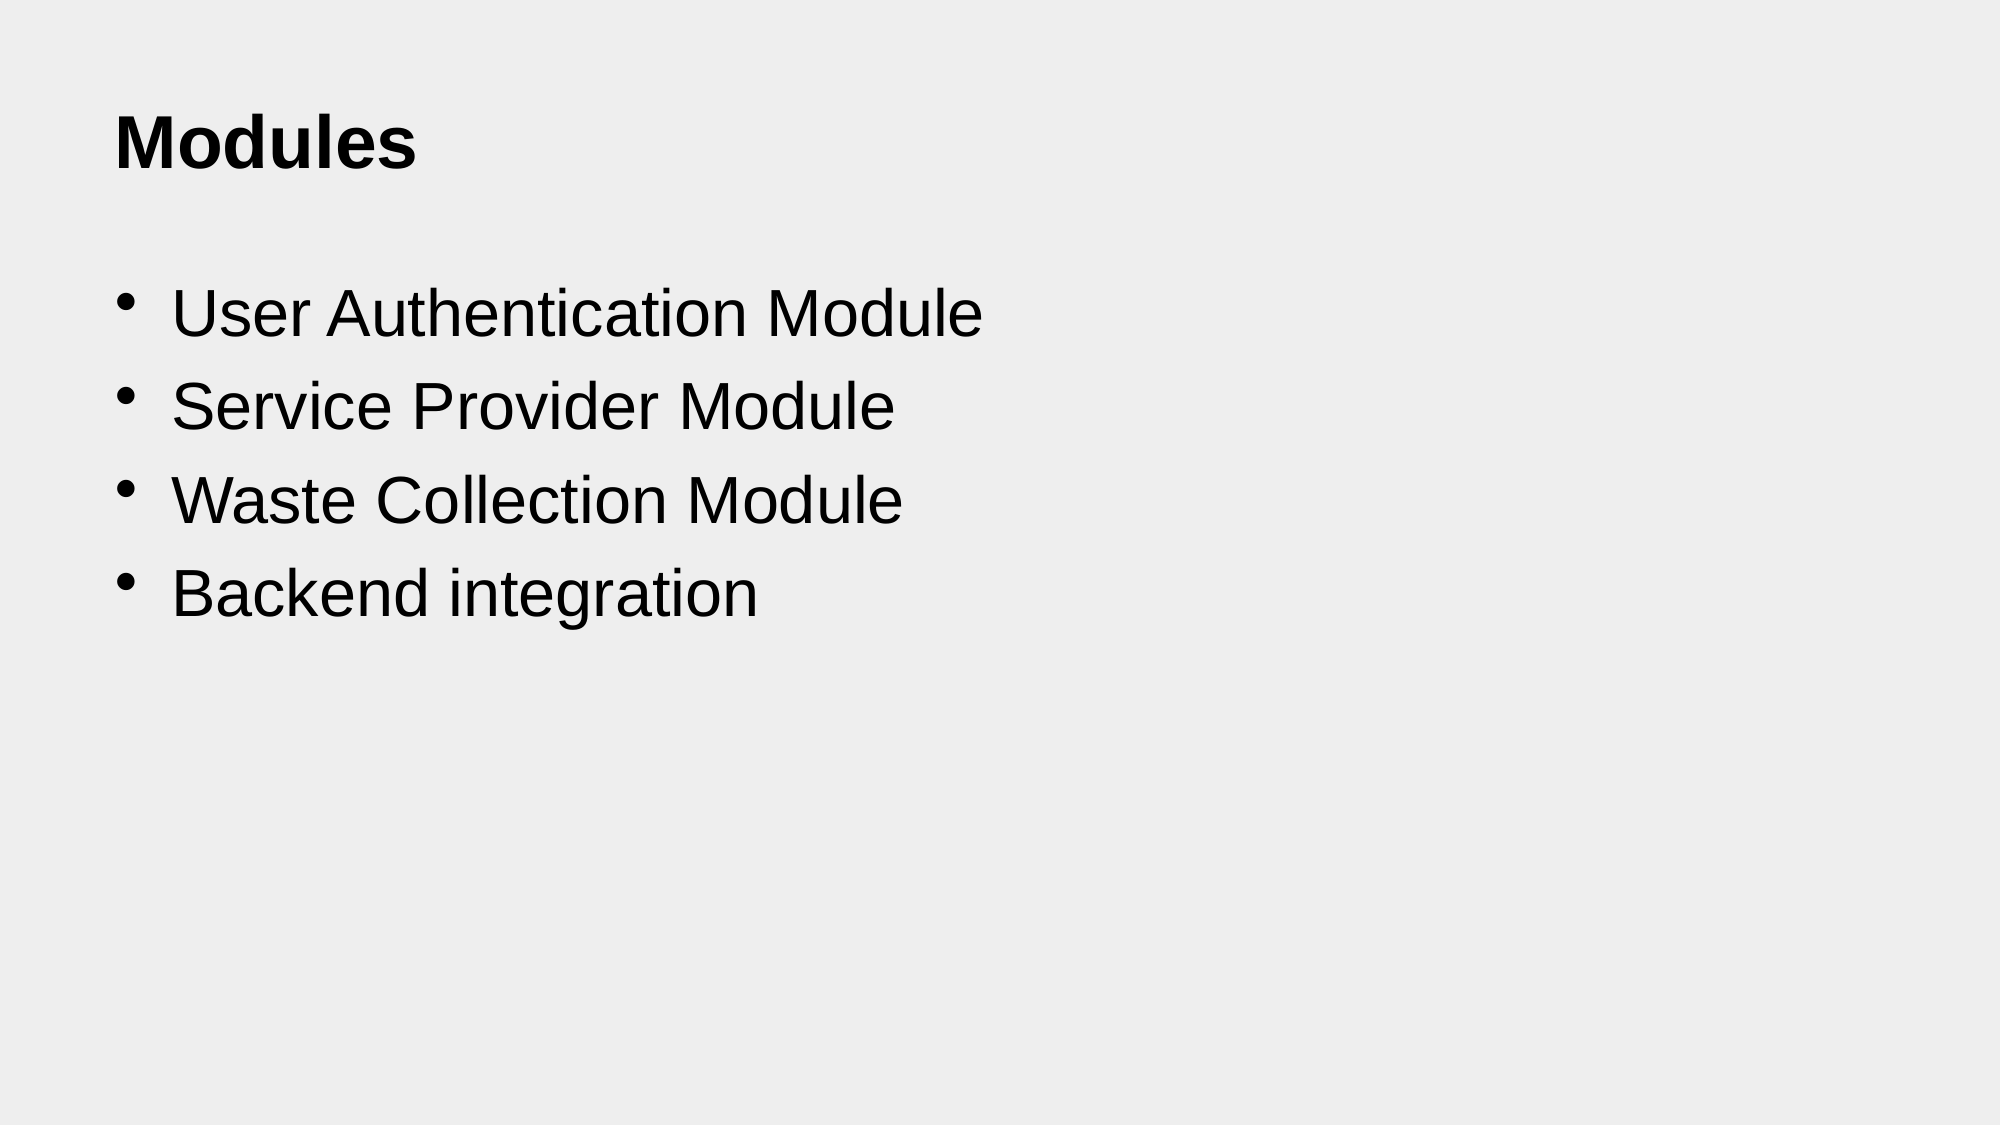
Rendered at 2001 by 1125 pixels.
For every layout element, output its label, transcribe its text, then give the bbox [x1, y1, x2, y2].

list User Authentication Module Service Provider Module Waste Collection Module Backend integration [99, 262, 1901, 1006]
title Modules [99, 44, 1901, 233]
